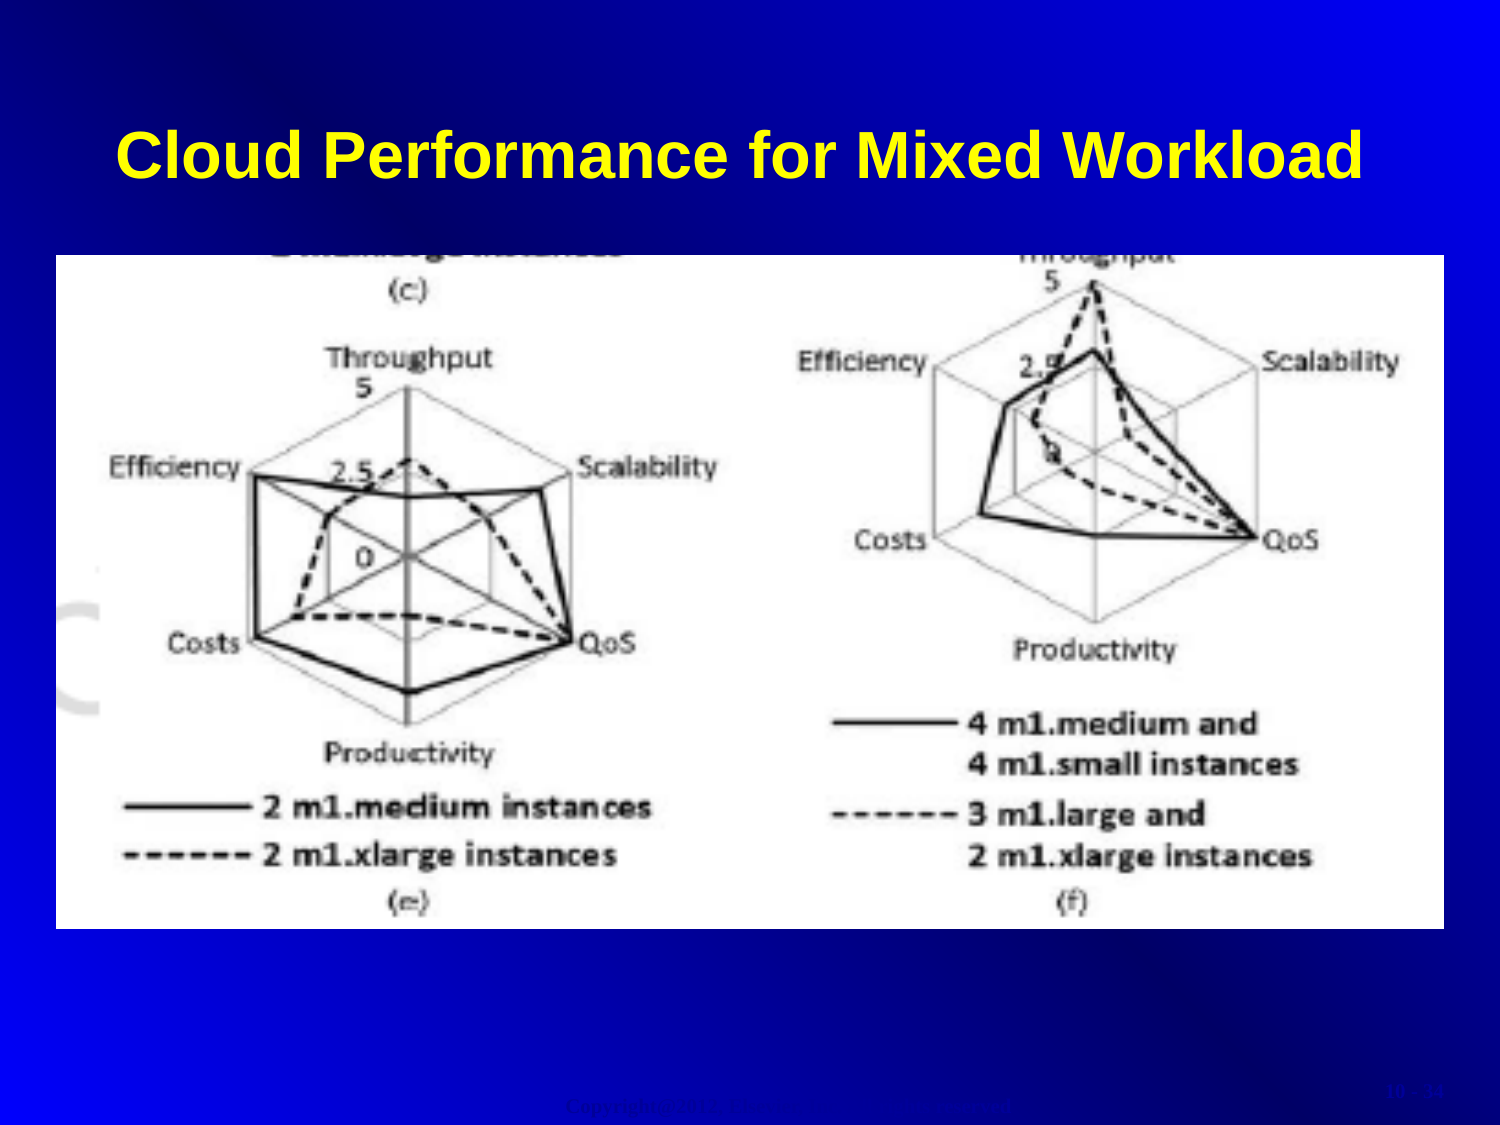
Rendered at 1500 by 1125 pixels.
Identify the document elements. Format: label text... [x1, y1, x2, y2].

text_box Cloud Performance for Mixed Workload [100, 104, 1400, 200]
picture [55, 255, 1445, 929]
